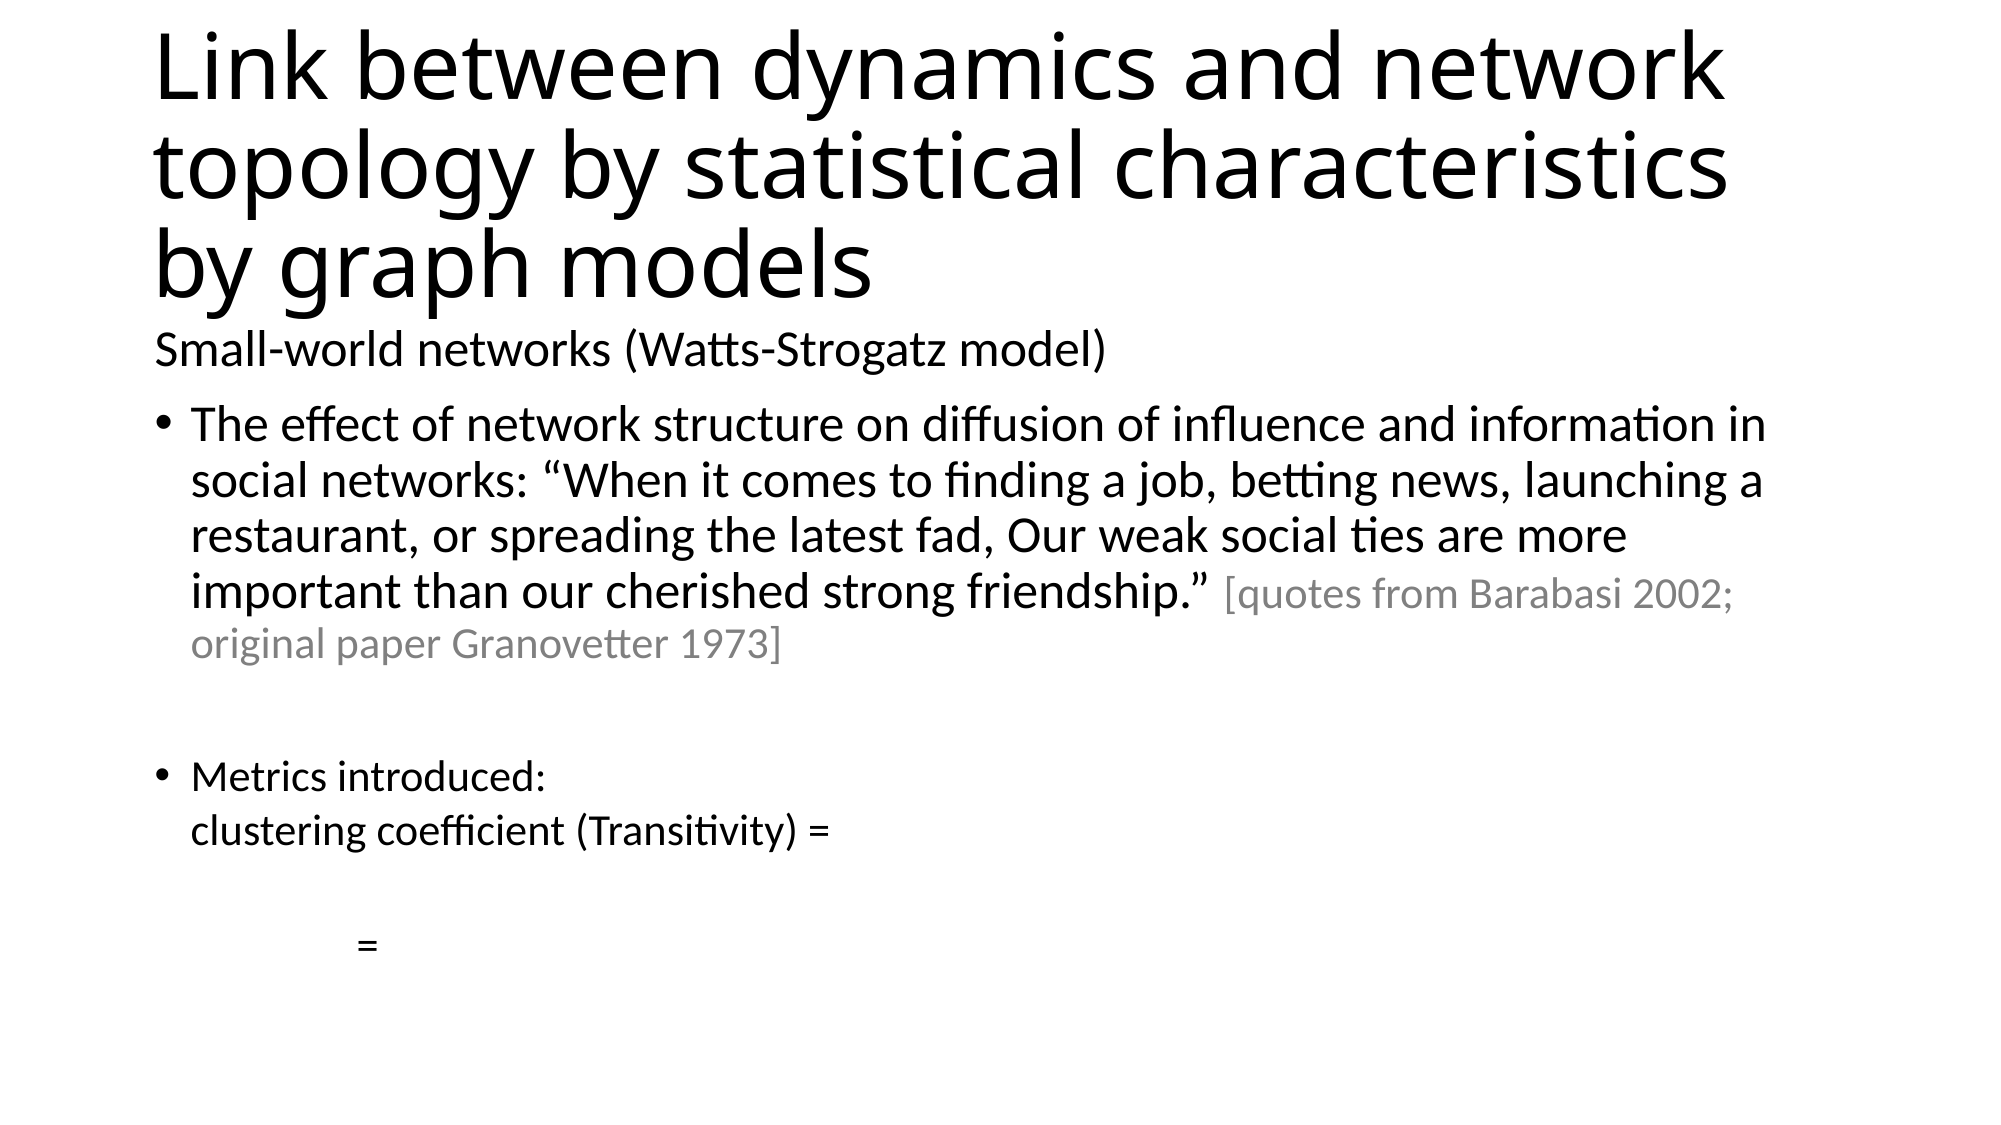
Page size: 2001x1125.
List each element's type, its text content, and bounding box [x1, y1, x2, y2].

title Link between dynamics and network topology by statistical characteristics by graph models [137, 59, 1863, 278]
